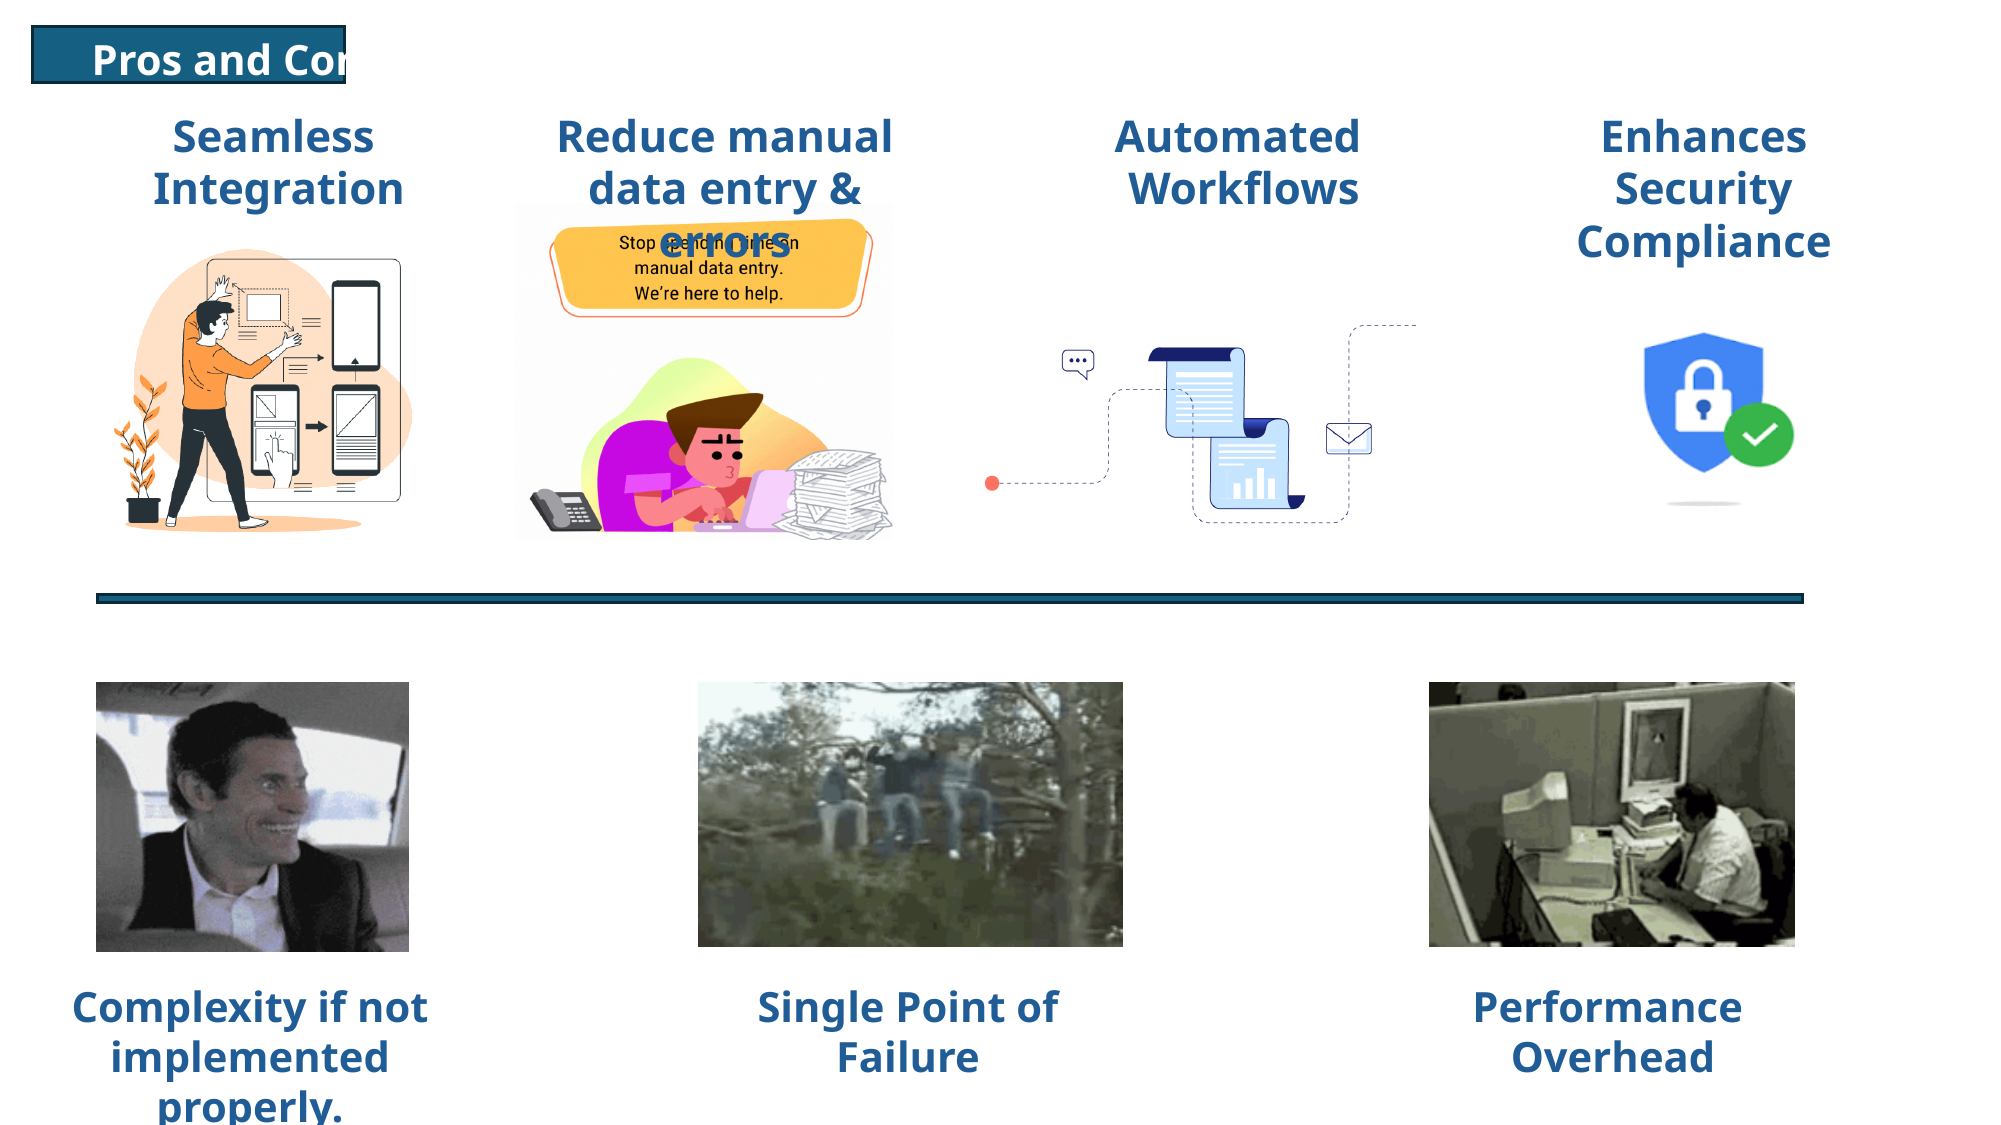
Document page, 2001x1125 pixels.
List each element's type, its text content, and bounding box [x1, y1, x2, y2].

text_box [512, 100, 937, 541]
text_box [31, 25, 76, 84]
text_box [37, 682, 463, 1090]
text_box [66, 100, 492, 571]
text_box [96, 593, 1804, 604]
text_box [937, 100, 1514, 575]
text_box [1400, 682, 1826, 1090]
text_box Pros and Cons [76, 25, 501, 91]
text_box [1415, 100, 1992, 572]
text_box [695, 682, 1123, 1090]
